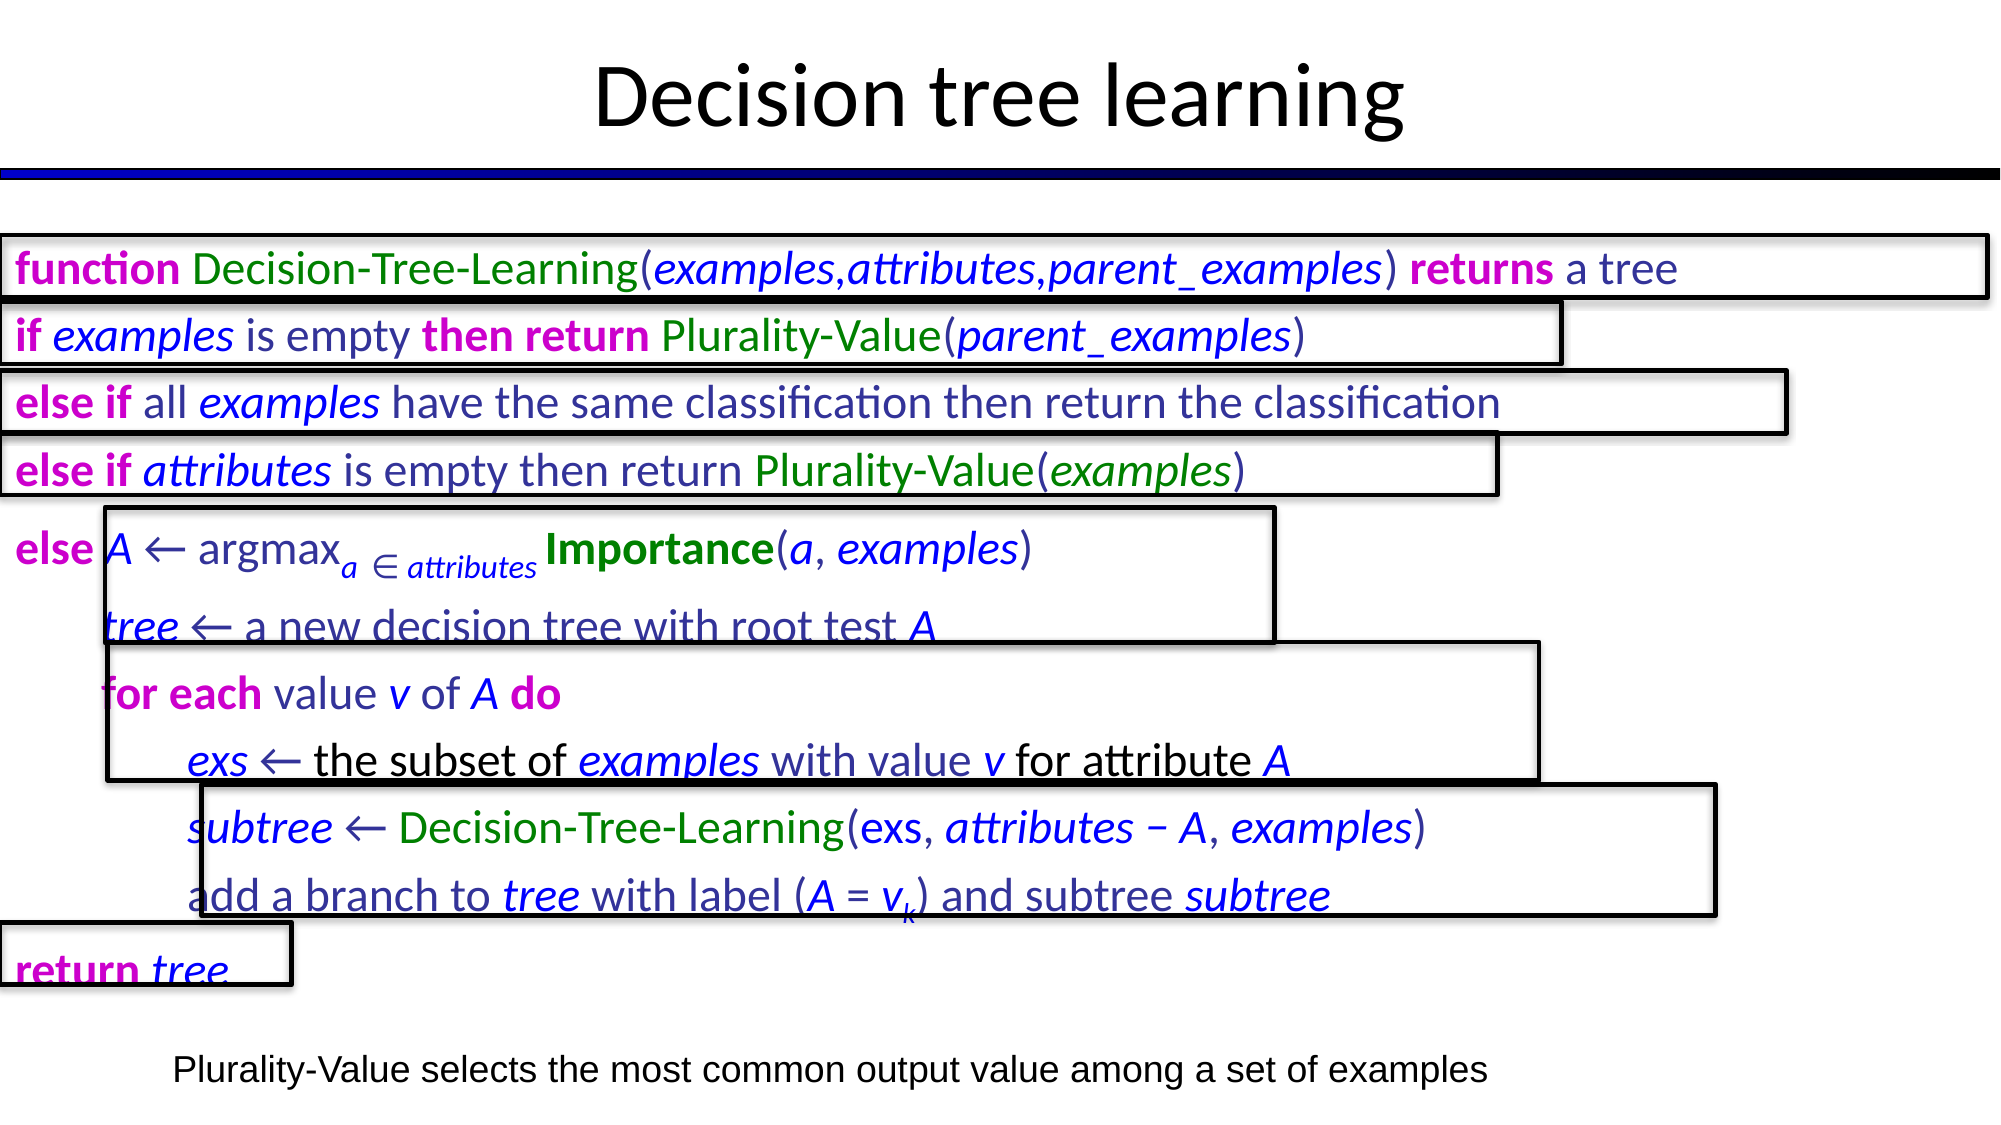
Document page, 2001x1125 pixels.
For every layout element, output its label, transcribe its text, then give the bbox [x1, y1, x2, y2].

title Decision tree learning [0, 0, 2000, 184]
text_box [201, 784, 1716, 916]
text_box [0, 921, 292, 985]
list function Decision-Tree-Learning(examples,attributes,parent_examples) returns a tree if examples is empty then return Plurality-Value(parent_examples) else if all examples have the same classification then return the classification else if attributes is empty then return Plurality-Value(examples) else A ← argmaxa ∈ attributes Importance(a, examples) tree ← a new decision tree with root test A for each value v of A do exs ← the subset of examples with value v for attribute A subtree ← Decision-Tree-Learning(exs, attributes − A, examples) add a branch to tree with label (A = vk) and subtree subtree return tree [0, 228, 2000, 1006]
text_box [104, 507, 1275, 643]
text_box [107, 641, 1540, 781]
text_box Plurality-Value selects the most common output value among a set of examples [157, 1037, 1504, 1098]
text_box [0, 370, 1787, 434]
text_box [0, 432, 1498, 496]
text_box [0, 234, 1988, 298]
text_box [0, 301, 1562, 365]
